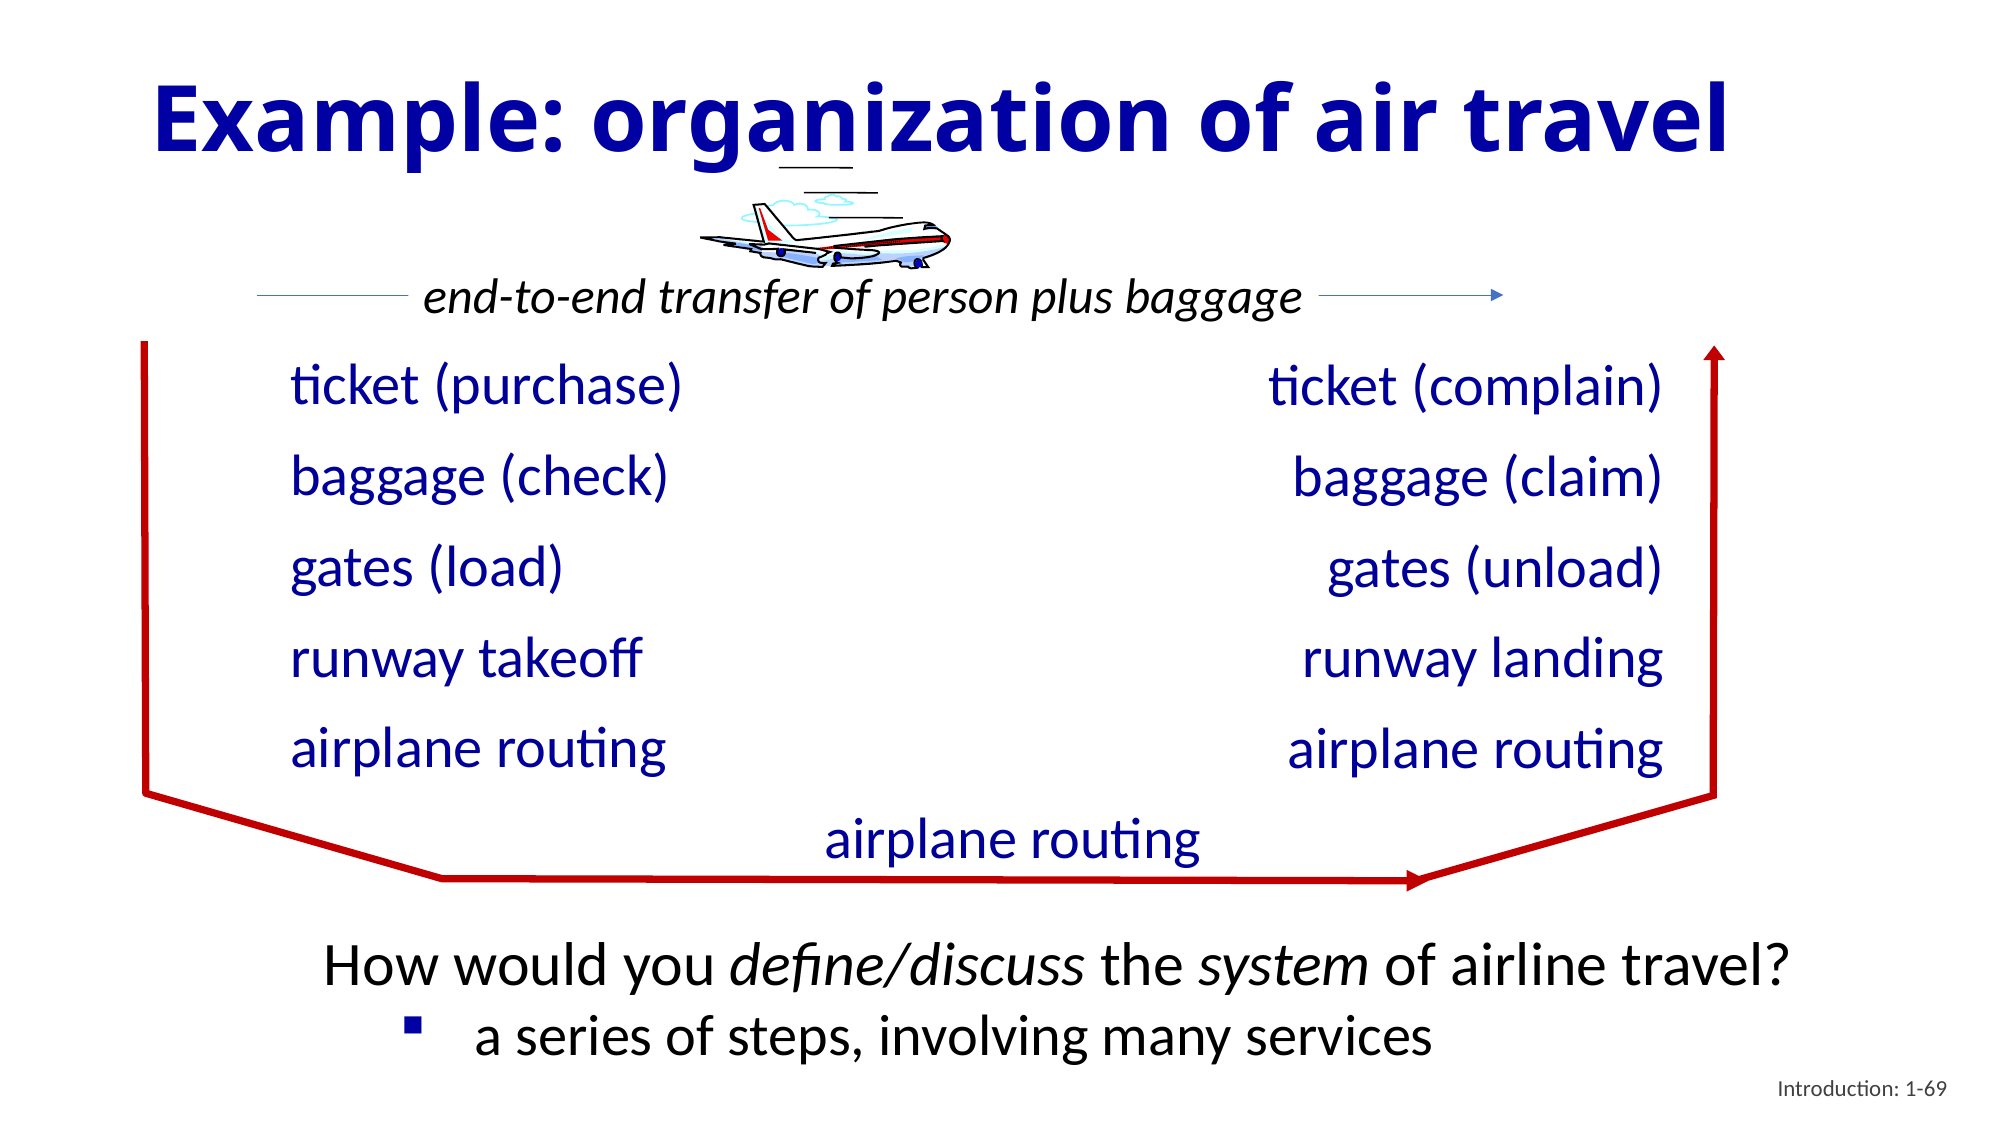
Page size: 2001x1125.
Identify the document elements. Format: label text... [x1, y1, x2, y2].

text_box ticket (complain) baggage (claim) gates (unload) runway landing airplane routing [1253, 318, 1679, 788]
title Example: organization of air travel [135, 47, 1861, 195]
text_box end-to-end transfer of person plus baggage [408, 296, 1319, 331]
text_box [144, 341, 1417, 881]
text_box a series of steps, involving many services [384, 997, 1948, 1087]
text_box [1415, 879, 1429, 888]
text_box [1414, 345, 1721, 882]
text_box end-to-end transfer of person plus baggage [408, 255, 1319, 295]
text_box ticket (purchase) baggage (check) gates (load) runway takeoff airplane routing [275, 317, 700, 574]
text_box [700, 167, 951, 270]
text_box How would you define/discuss the system of airline travel? [308, 924, 1873, 1014]
slide_number Introduction: 1-69 [1512, 1056, 1963, 1117]
